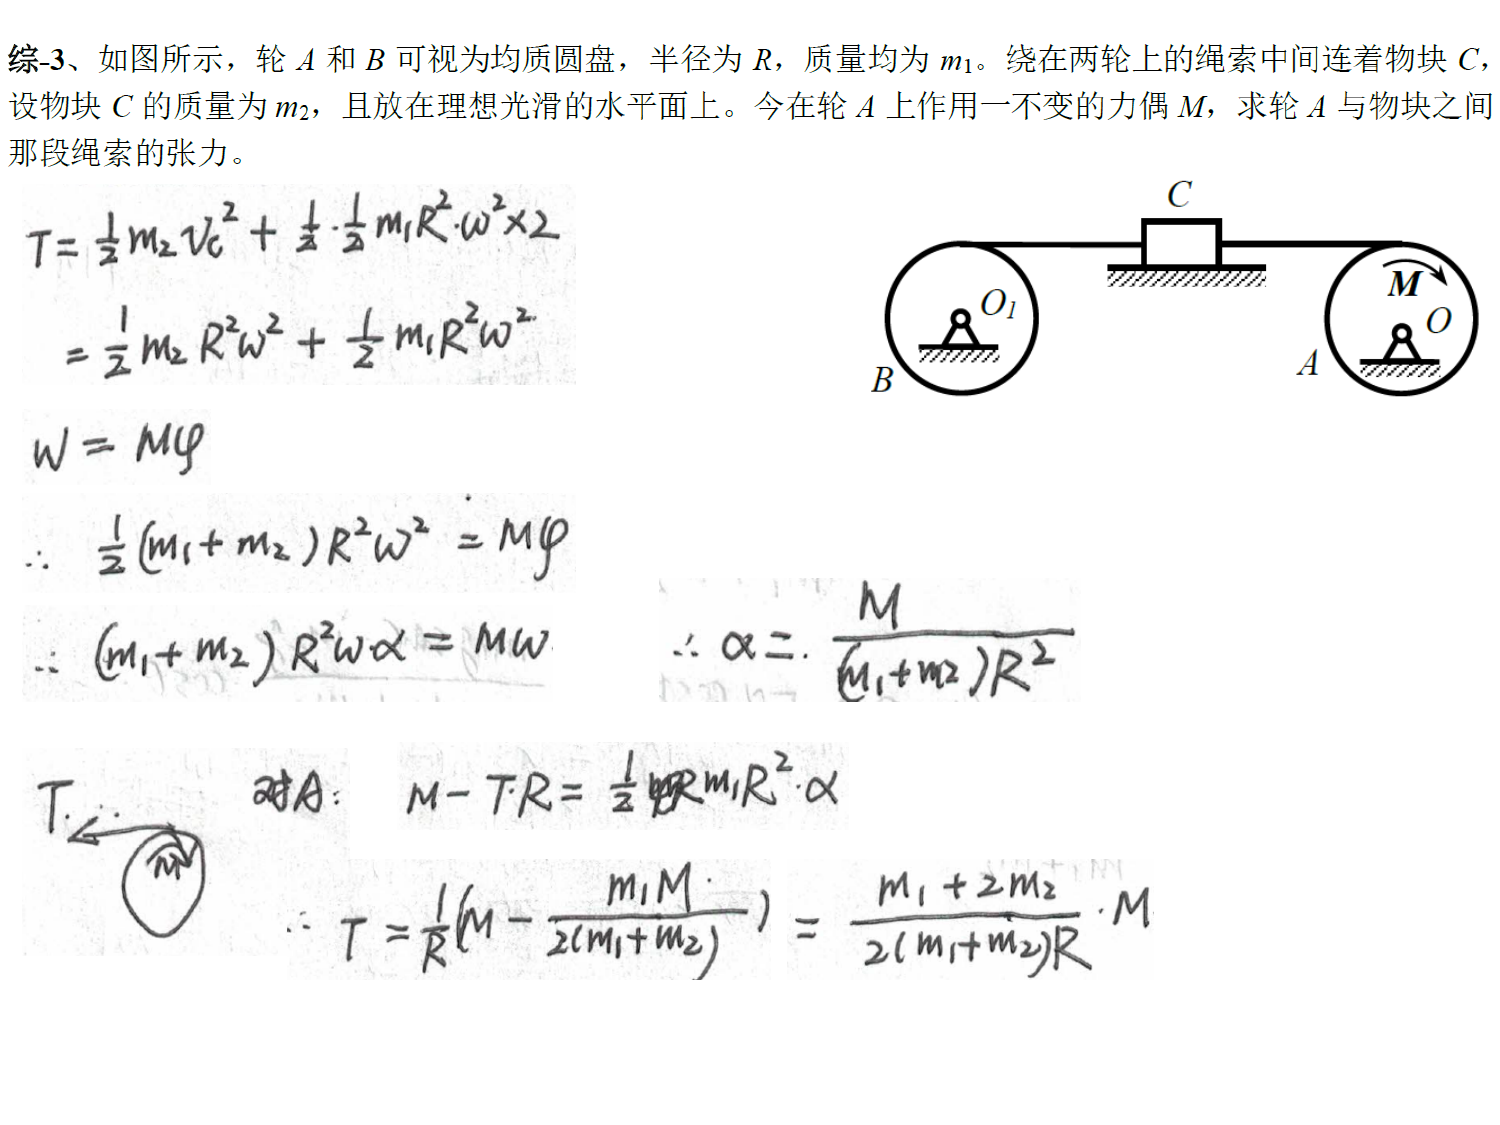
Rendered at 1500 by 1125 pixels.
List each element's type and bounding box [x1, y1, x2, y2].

picture [22, 605, 553, 702]
picture [659, 578, 1081, 702]
picture [0, 36, 1500, 429]
picture [397, 742, 849, 830]
picture [22, 493, 576, 593]
picture [22, 184, 576, 385]
picture [22, 748, 771, 980]
picture [22, 409, 211, 485]
picture [787, 859, 1154, 980]
